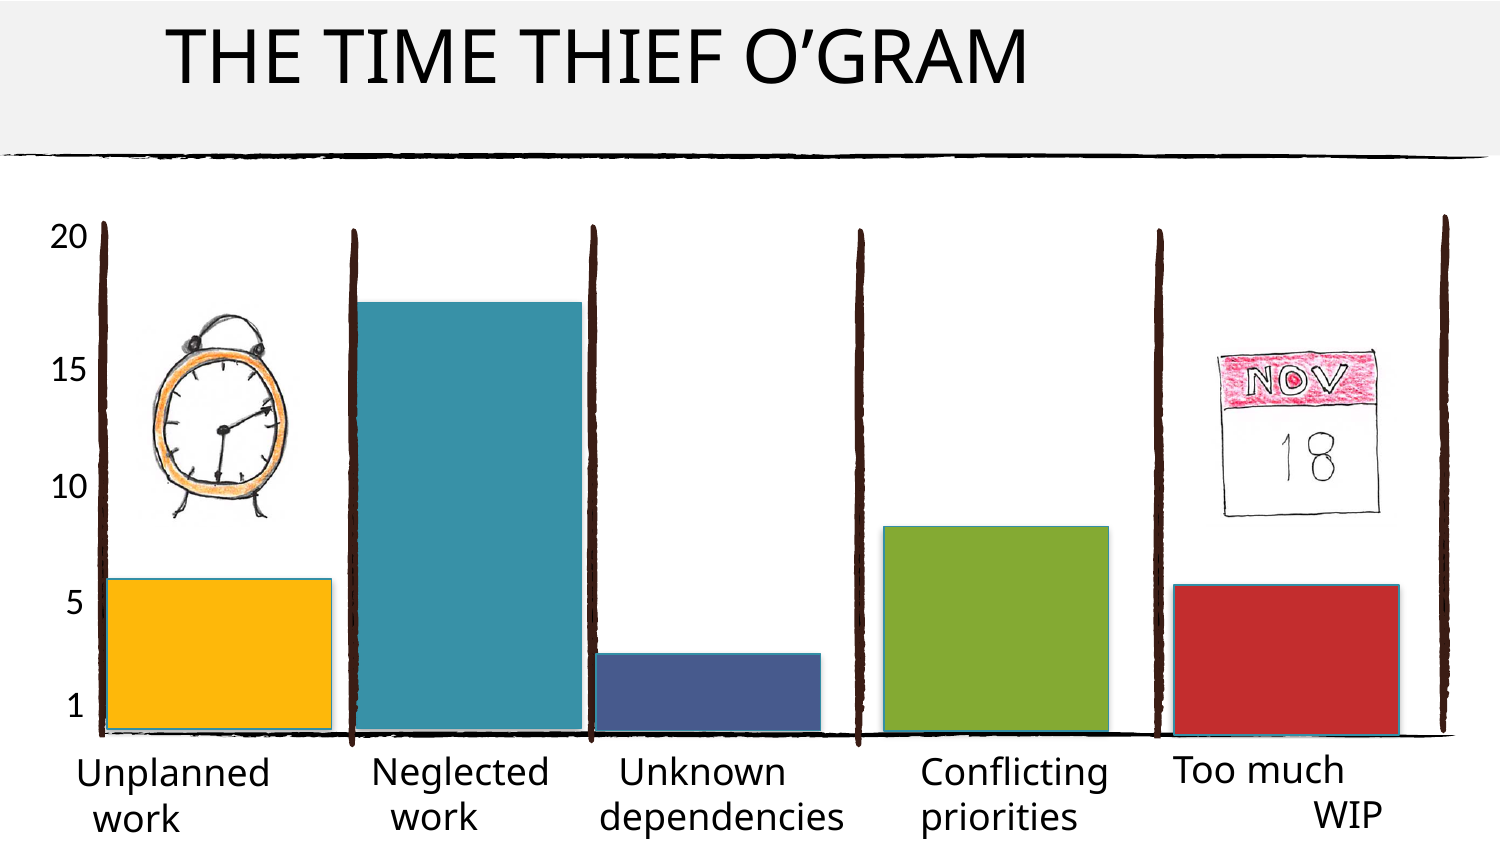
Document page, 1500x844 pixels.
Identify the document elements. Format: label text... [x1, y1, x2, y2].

text_box THE TIME THIEF O’GRAM [0, 1, 1500, 156]
picture [136, 302, 300, 527]
text_box [1440, 216, 1448, 731]
text_box Conflicting priorities [905, 740, 1125, 844]
text_box [100, 397, 106, 453]
text_box [883, 526, 1109, 732]
text_box Unplanned work [0, 737, 348, 844]
text_box [1173, 584, 1400, 736]
picture [1206, 346, 1397, 527]
text_box [0, 152, 1489, 160]
text_box [1110, 732, 1156, 737]
text_box Unknown dependencies [584, 740, 861, 844]
text_box 5 [50, 569, 148, 629]
text_box [575, 731, 591, 738]
text_box [332, 732, 350, 738]
text_box Too much WIP [1148, 738, 1489, 844]
text_box [1404, 734, 1456, 738]
text_box [349, 230, 357, 745]
text_box 10 [34, 453, 130, 514]
text_box [856, 230, 863, 740]
text_box [100, 264, 106, 337]
text_box 1 [50, 672, 148, 733]
text_box [1155, 230, 1163, 738]
text_box Neglected work [356, 740, 566, 844]
text_box 15 [34, 337, 130, 397]
text_box [356, 302, 582, 729]
text_box [595, 653, 821, 731]
text_box [106, 578, 332, 730]
text_box 20 [34, 203, 133, 264]
text_box [99, 514, 106, 569]
text_box [589, 226, 596, 658]
text_box [820, 732, 857, 738]
text_box [859, 732, 881, 738]
text_box [1158, 732, 1168, 737]
